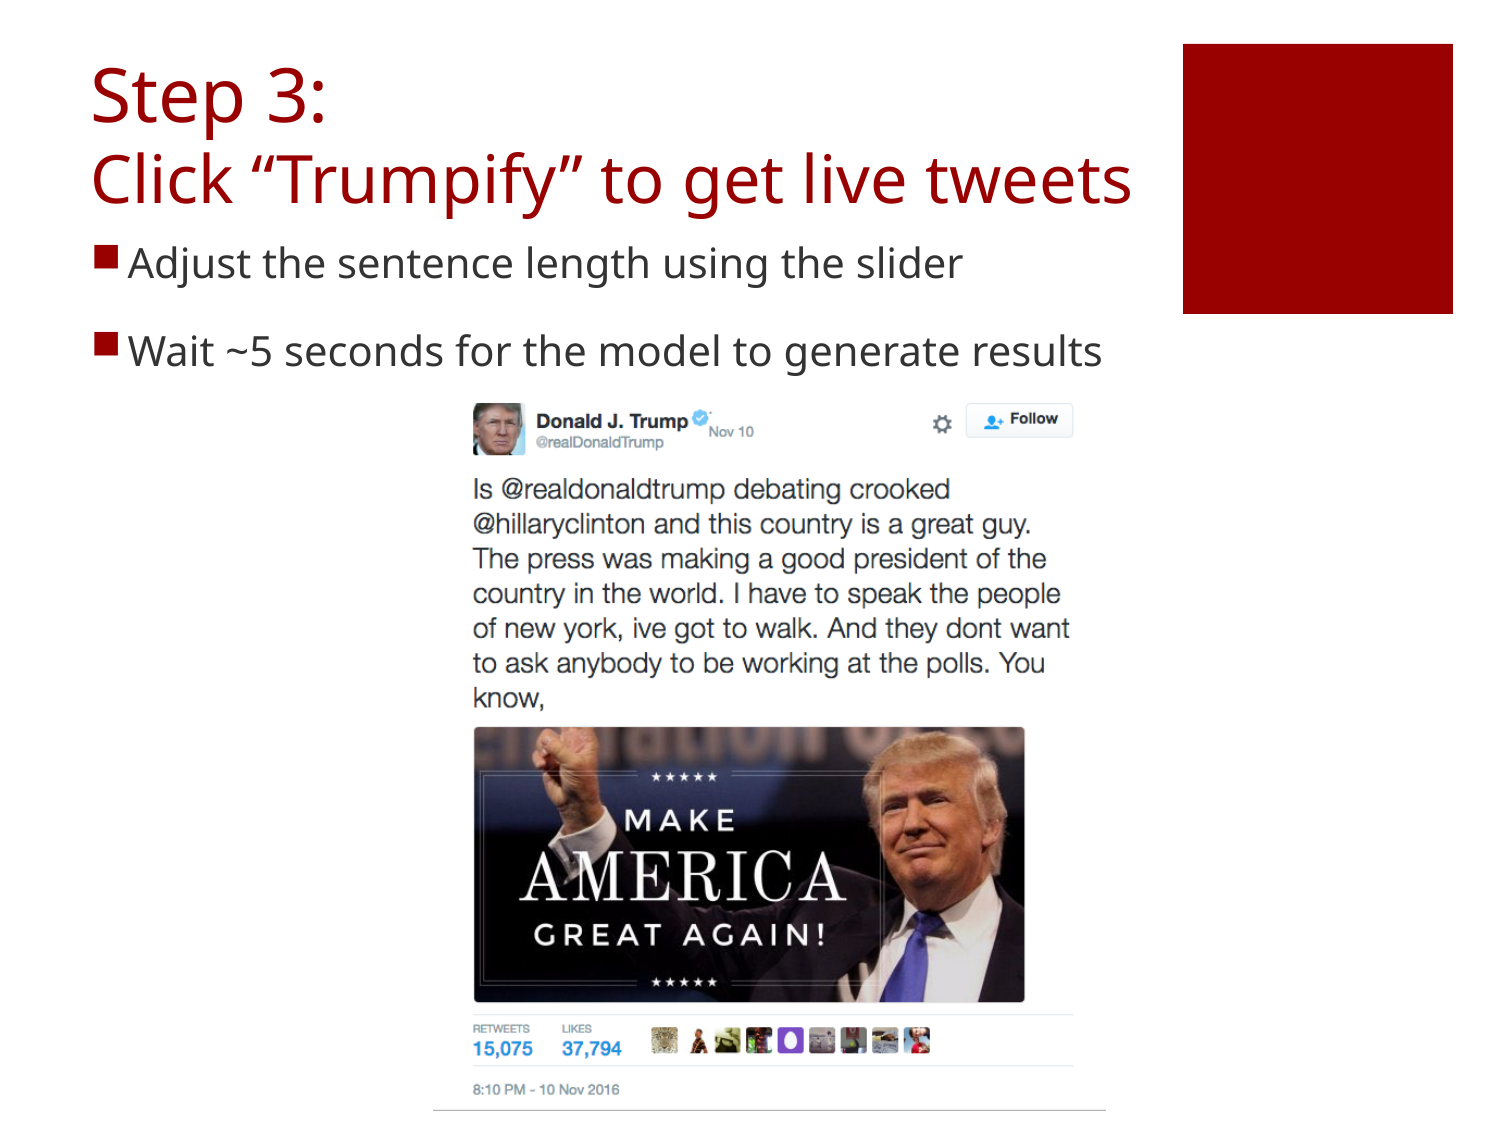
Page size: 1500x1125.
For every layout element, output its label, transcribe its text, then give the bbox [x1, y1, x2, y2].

picture [432, 389, 1107, 1112]
text_box Adjust the sentence length using the slider Wait ~5 seconds for the model to generate results [75, 229, 1143, 408]
title Step 3: Click “Trumpify” to get live tweets [75, 37, 1194, 225]
